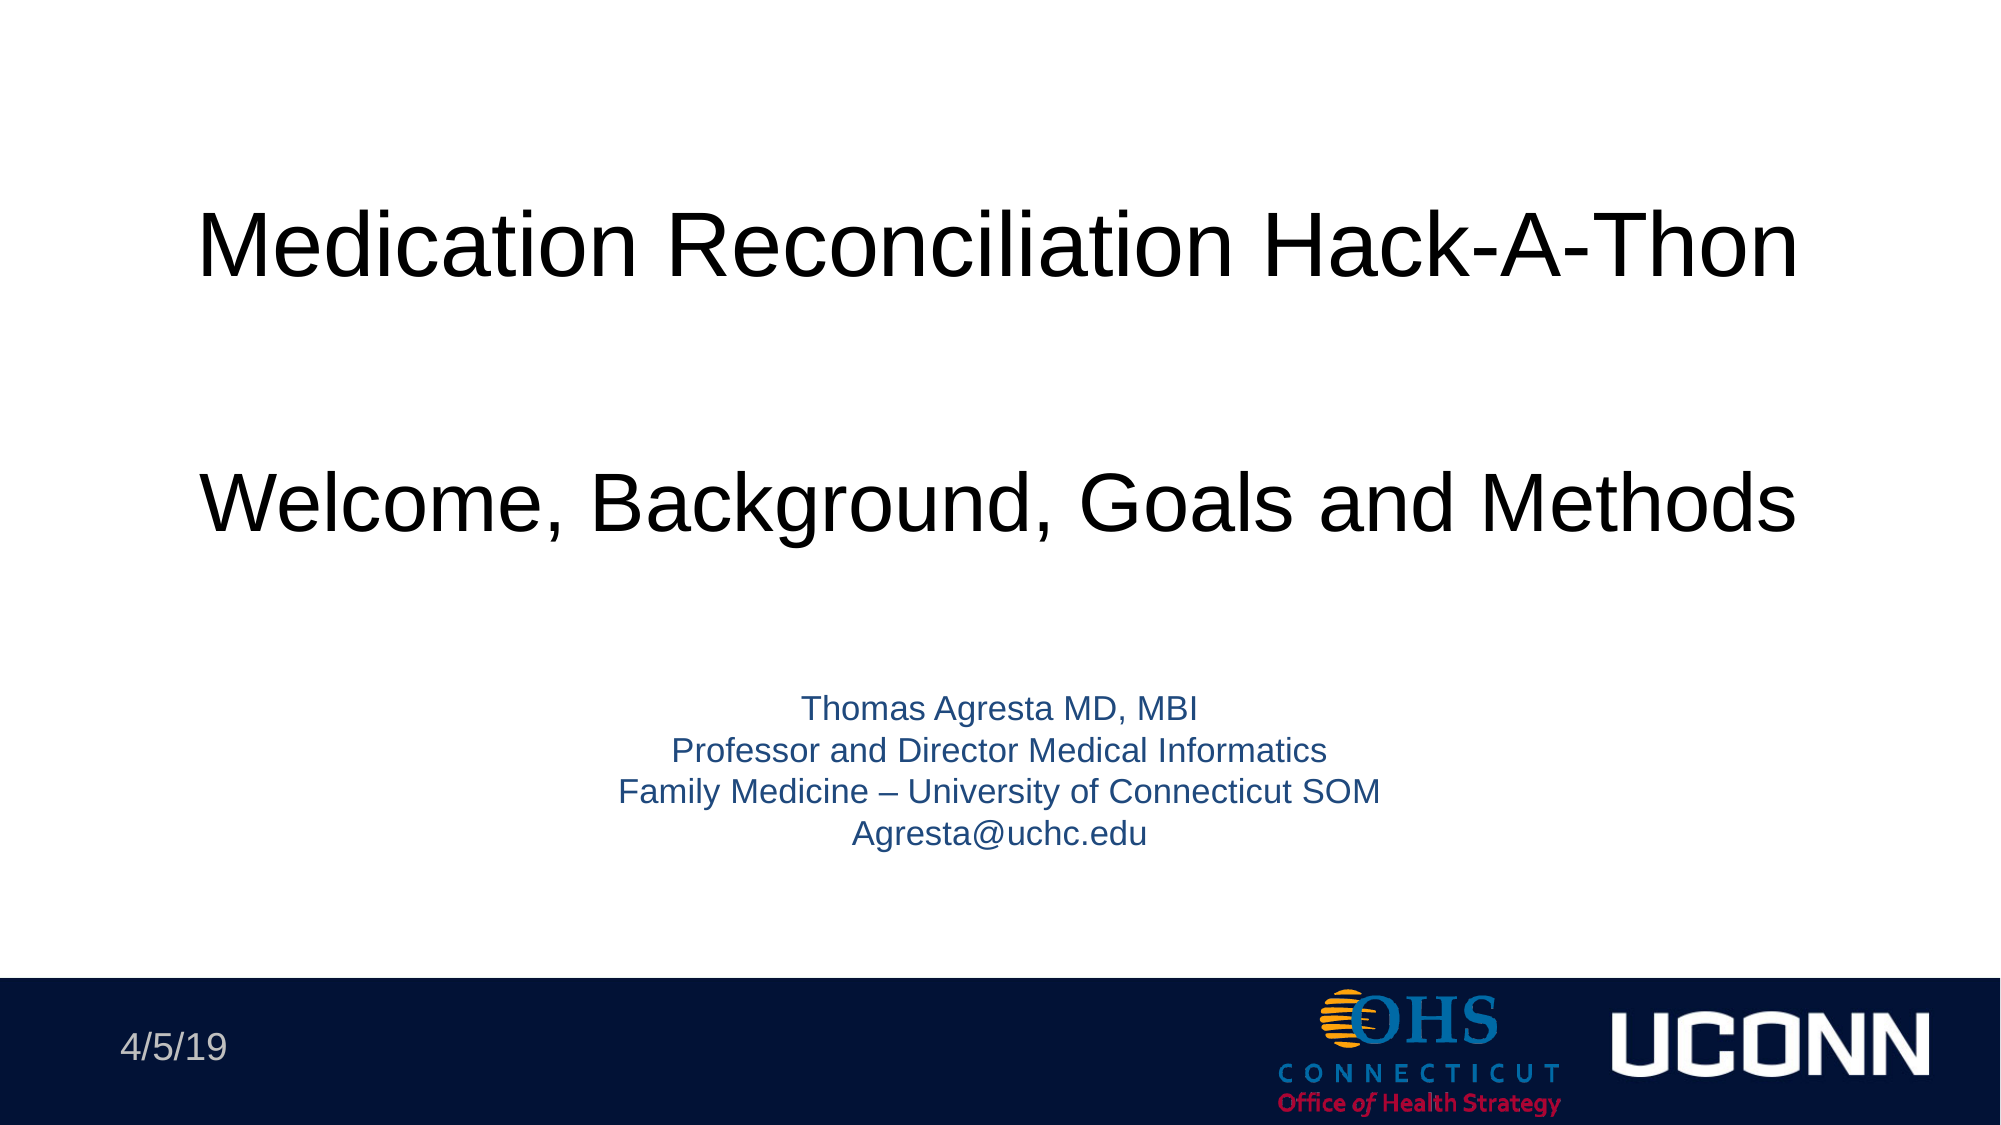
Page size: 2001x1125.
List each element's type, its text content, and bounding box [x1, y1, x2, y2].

picture [0, 0, 2001, 1125]
picture [1277, 989, 1561, 1117]
text_box Medication Reconciliation Hack-A-Thon [99, 146, 1900, 334]
text_box Welcome, Background, Goals and Methods [99, 403, 1900, 592]
text_box 4/5/19 [99, 950, 1900, 1125]
text_box Thomas Agresta MD, MBI Professor and Director Medical Informatics Family Medicine – University of Connecticut SOM Agresta@uchc.edu [99, 675, 1900, 863]
